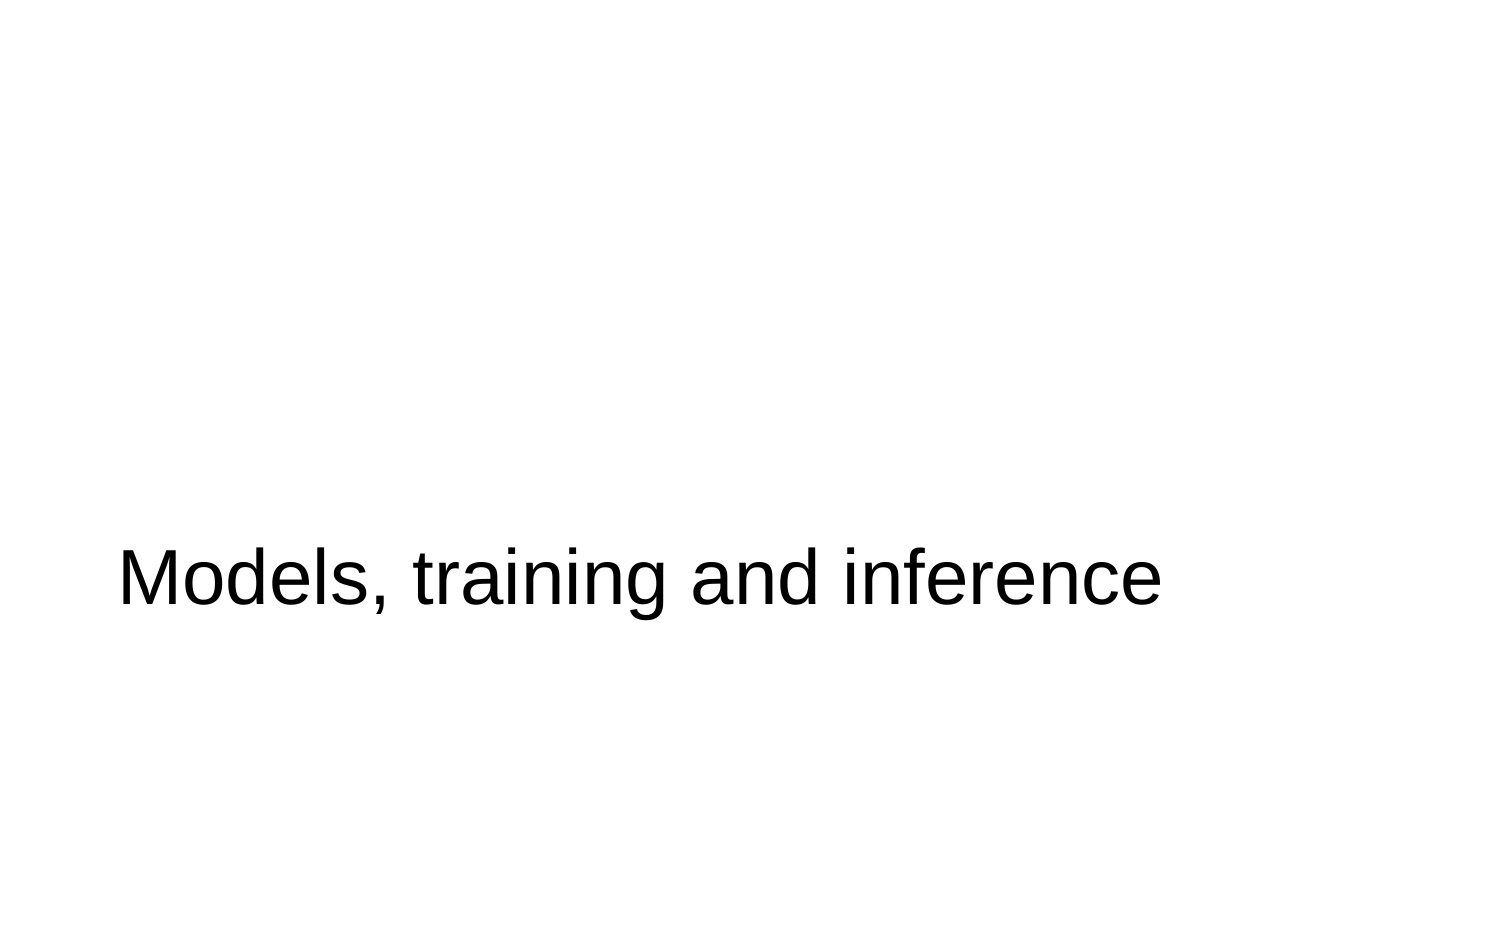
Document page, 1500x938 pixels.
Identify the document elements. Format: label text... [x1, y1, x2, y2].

title Models, training and inference [102, 237, 1397, 628]
